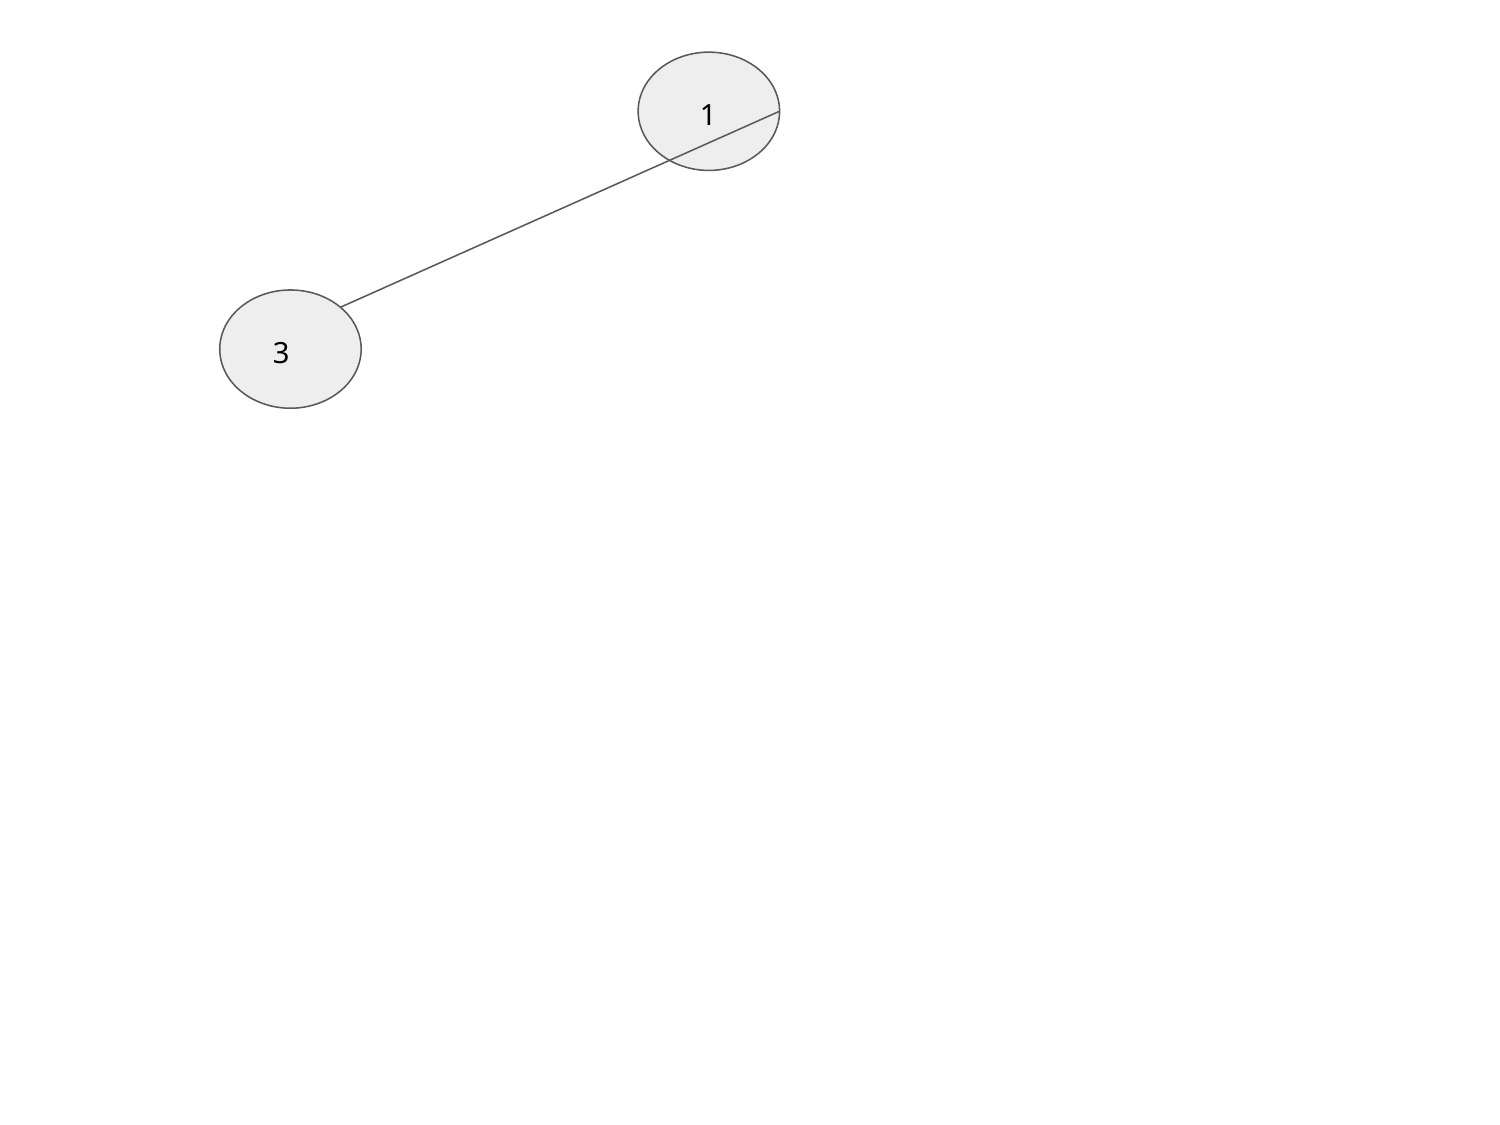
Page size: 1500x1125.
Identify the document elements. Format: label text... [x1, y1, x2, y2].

text_box [219, 289, 362, 409]
text_box 3 [257, 319, 323, 379]
text_box [638, 52, 780, 160]
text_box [340, 152, 660, 308]
text_box [670, 113, 780, 171]
text_box 1 [684, 81, 750, 141]
